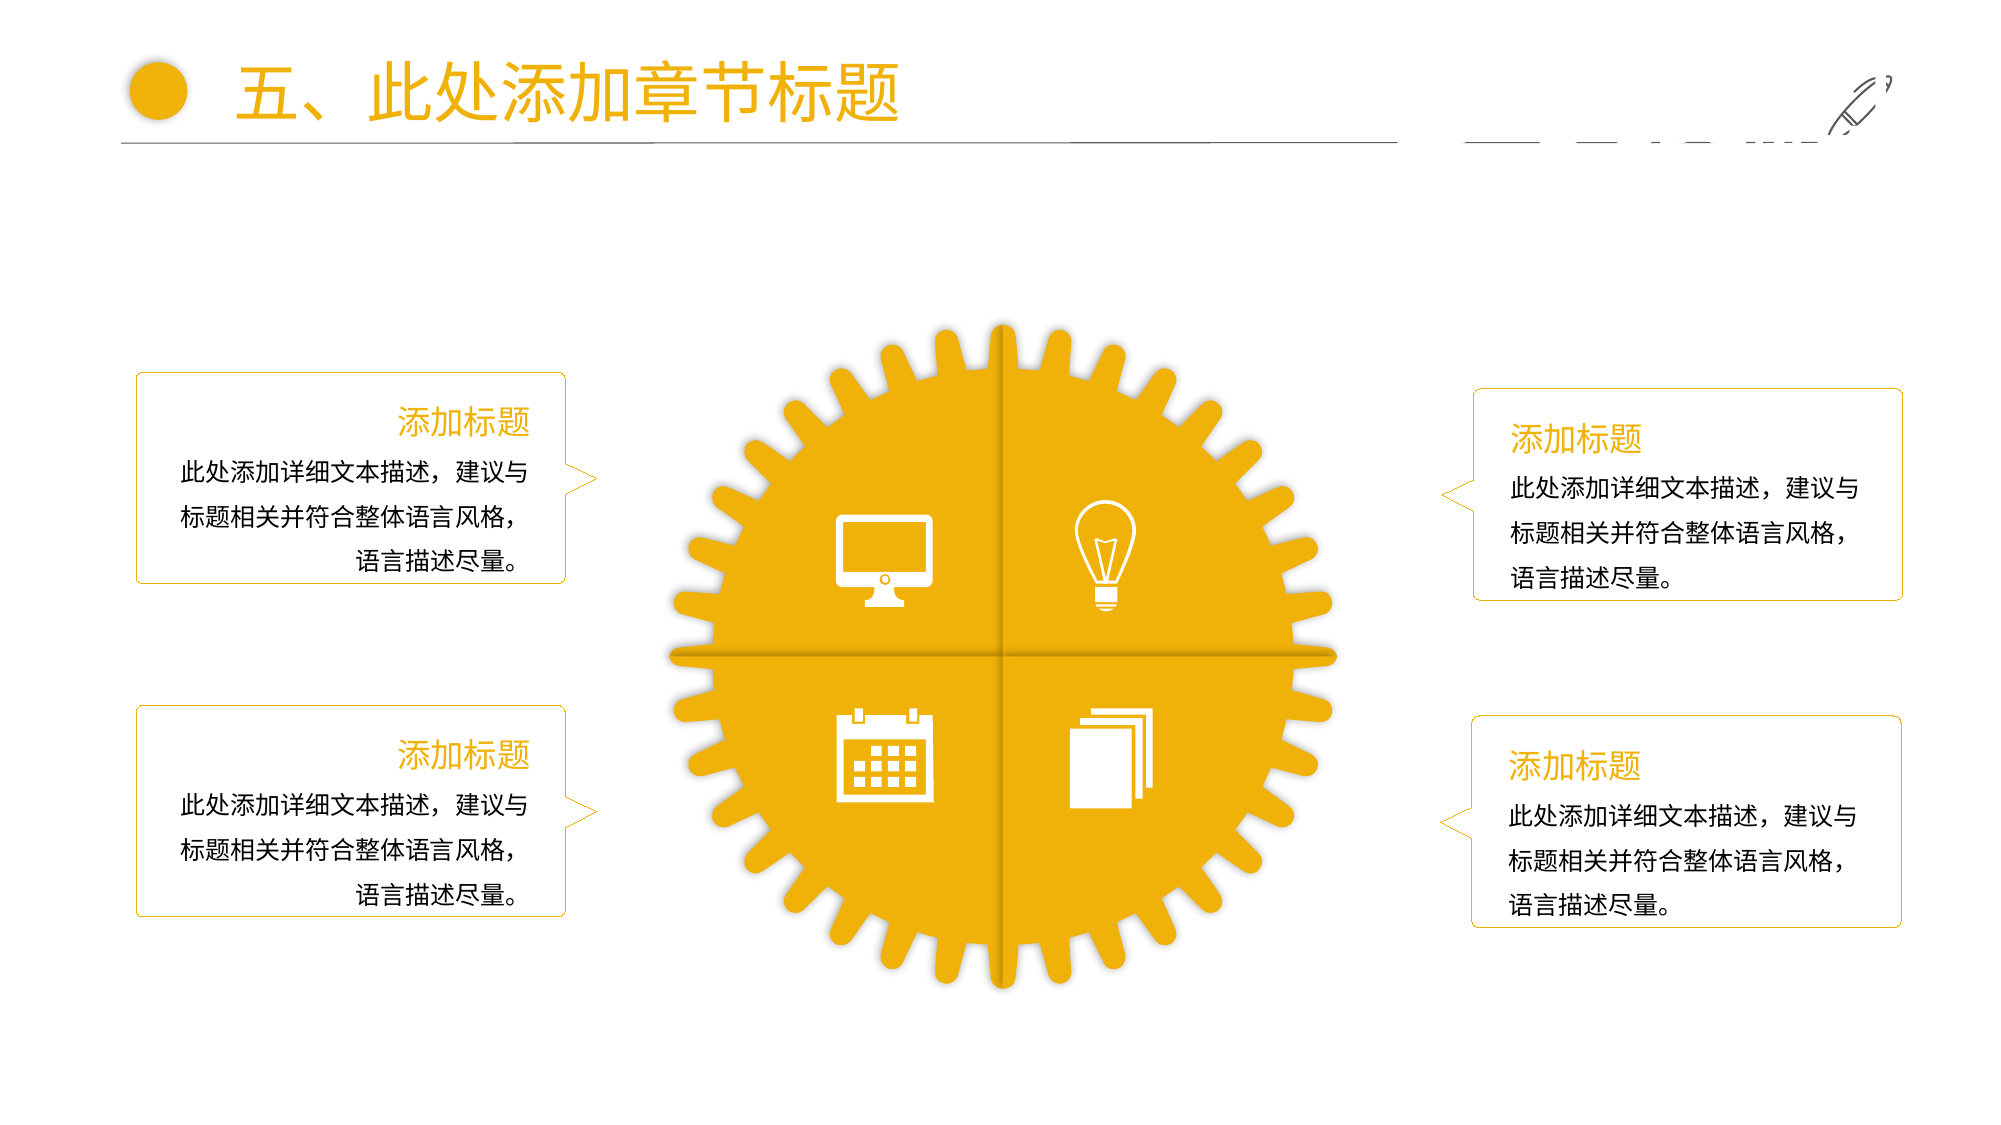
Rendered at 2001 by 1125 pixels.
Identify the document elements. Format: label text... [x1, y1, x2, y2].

text_box 添加标题 此处添加详细文本描述，建议与标题相关并符合整体语言风格，语言描述尽量。 [146, 356, 541, 581]
text_box [669, 656, 996, 987]
text_box [128, 61, 189, 121]
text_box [836, 708, 934, 803]
text_box [136, 705, 597, 917]
text_box [1440, 715, 1902, 928]
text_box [1396, 36, 1969, 148]
text_box [673, 327, 996, 648]
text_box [835, 514, 933, 607]
text_box [136, 372, 597, 584]
text_box [1002, 656, 1338, 989]
text_box [1002, 324, 1333, 649]
text_box 添加标题 此处添加详细文本描述，建议与标题相关并符合整体语言风格，语言描述尽量。 [1500, 373, 1895, 598]
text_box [1069, 708, 1153, 809]
text_box 五、此处添加章节标题 [216, 41, 1049, 140]
text_box [1442, 388, 1903, 601]
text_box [1074, 500, 1136, 612]
text_box 添加标题 此处添加详细文本描述，建议与标题相关并符合整体语言风格，语言描述尽量。 [1498, 700, 1893, 925]
text_box 添加标题 此处添加详细文本描述，建议与标题相关并符合整体语言风格，语言描述尽量。 [146, 689, 541, 915]
